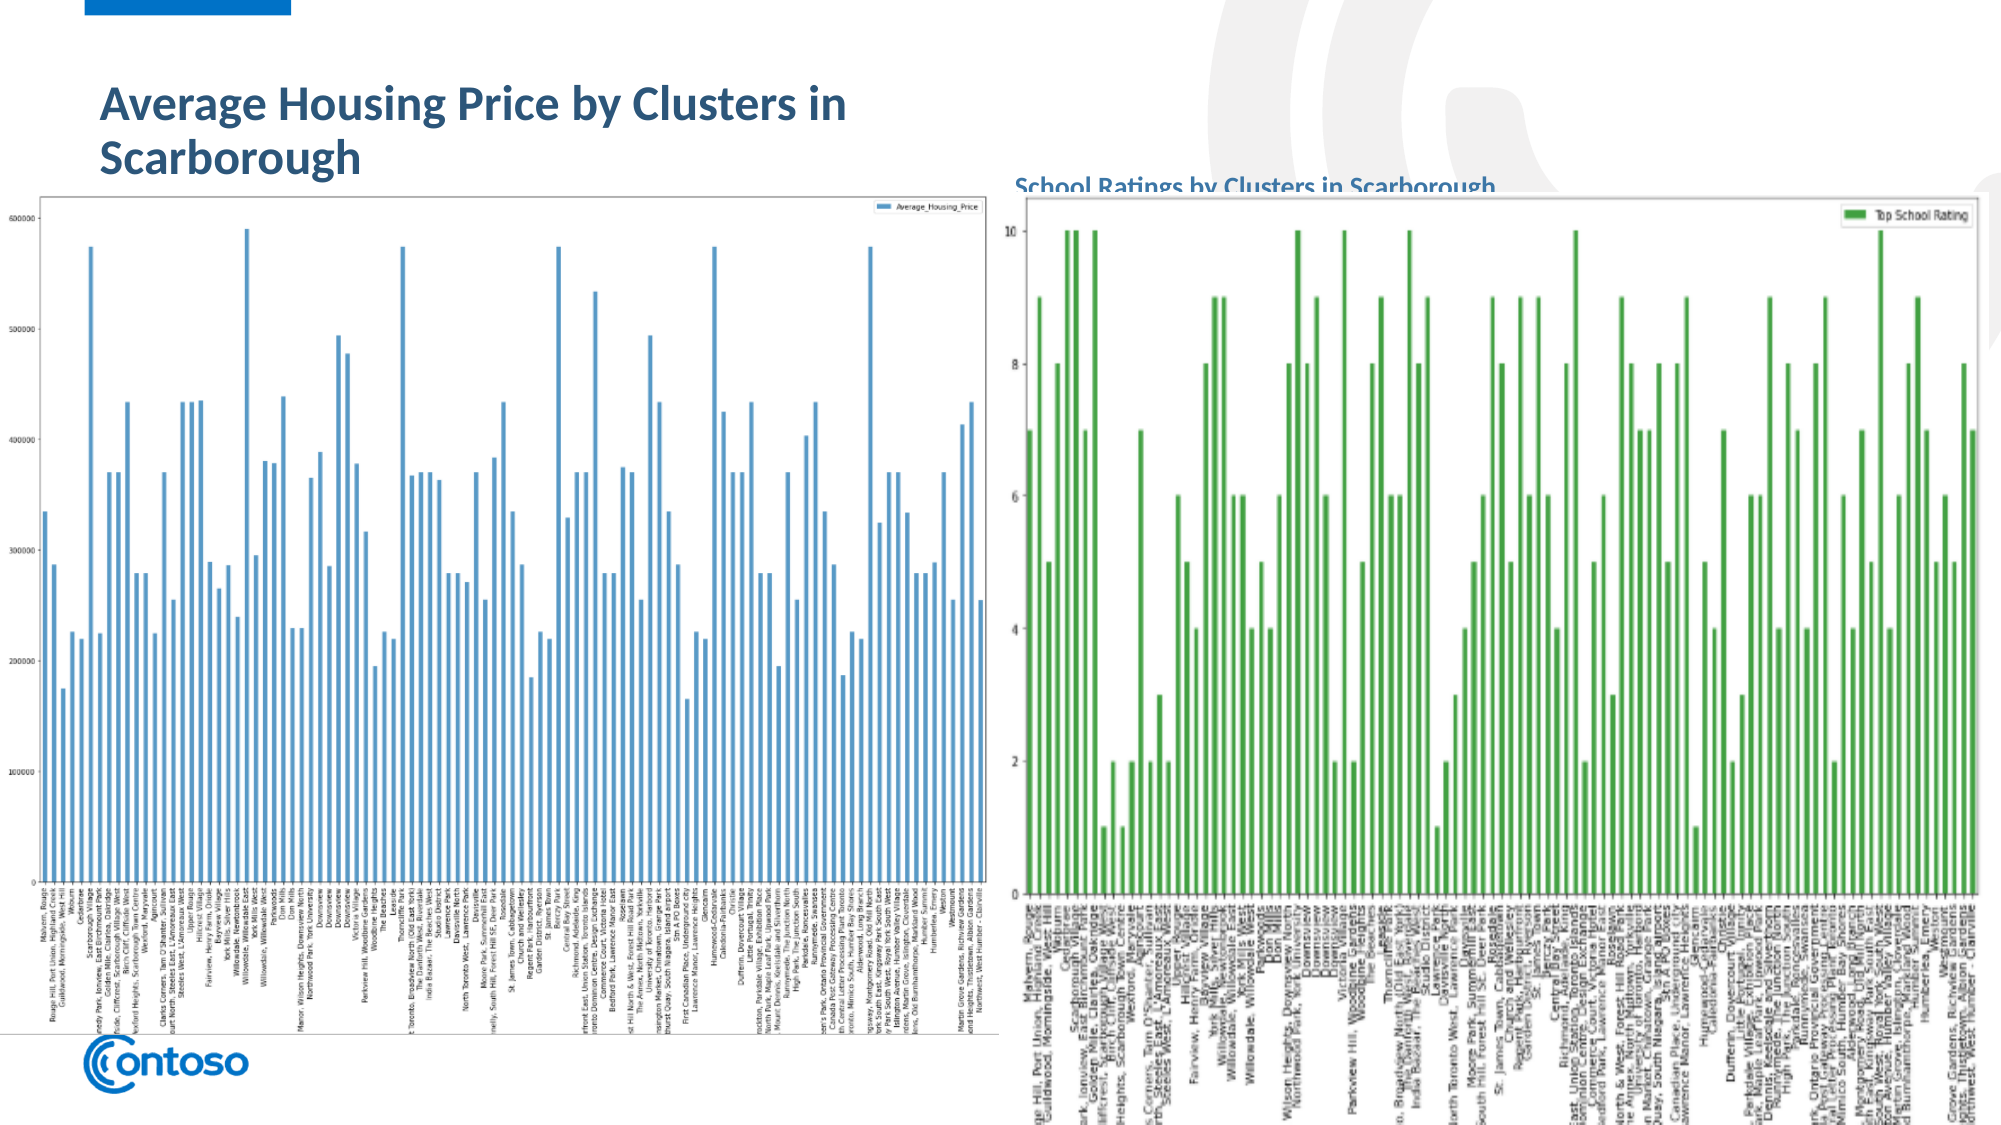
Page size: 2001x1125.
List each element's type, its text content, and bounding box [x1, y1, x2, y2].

list School Ratings by Clusters in Scarborough [999, 27, 1851, 192]
list Average Housing Price by Clusters in Scarborough [84, 57, 931, 192]
picture [77, 1035, 254, 1095]
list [0, 192, 999, 1035]
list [999, 192, 1989, 1125]
